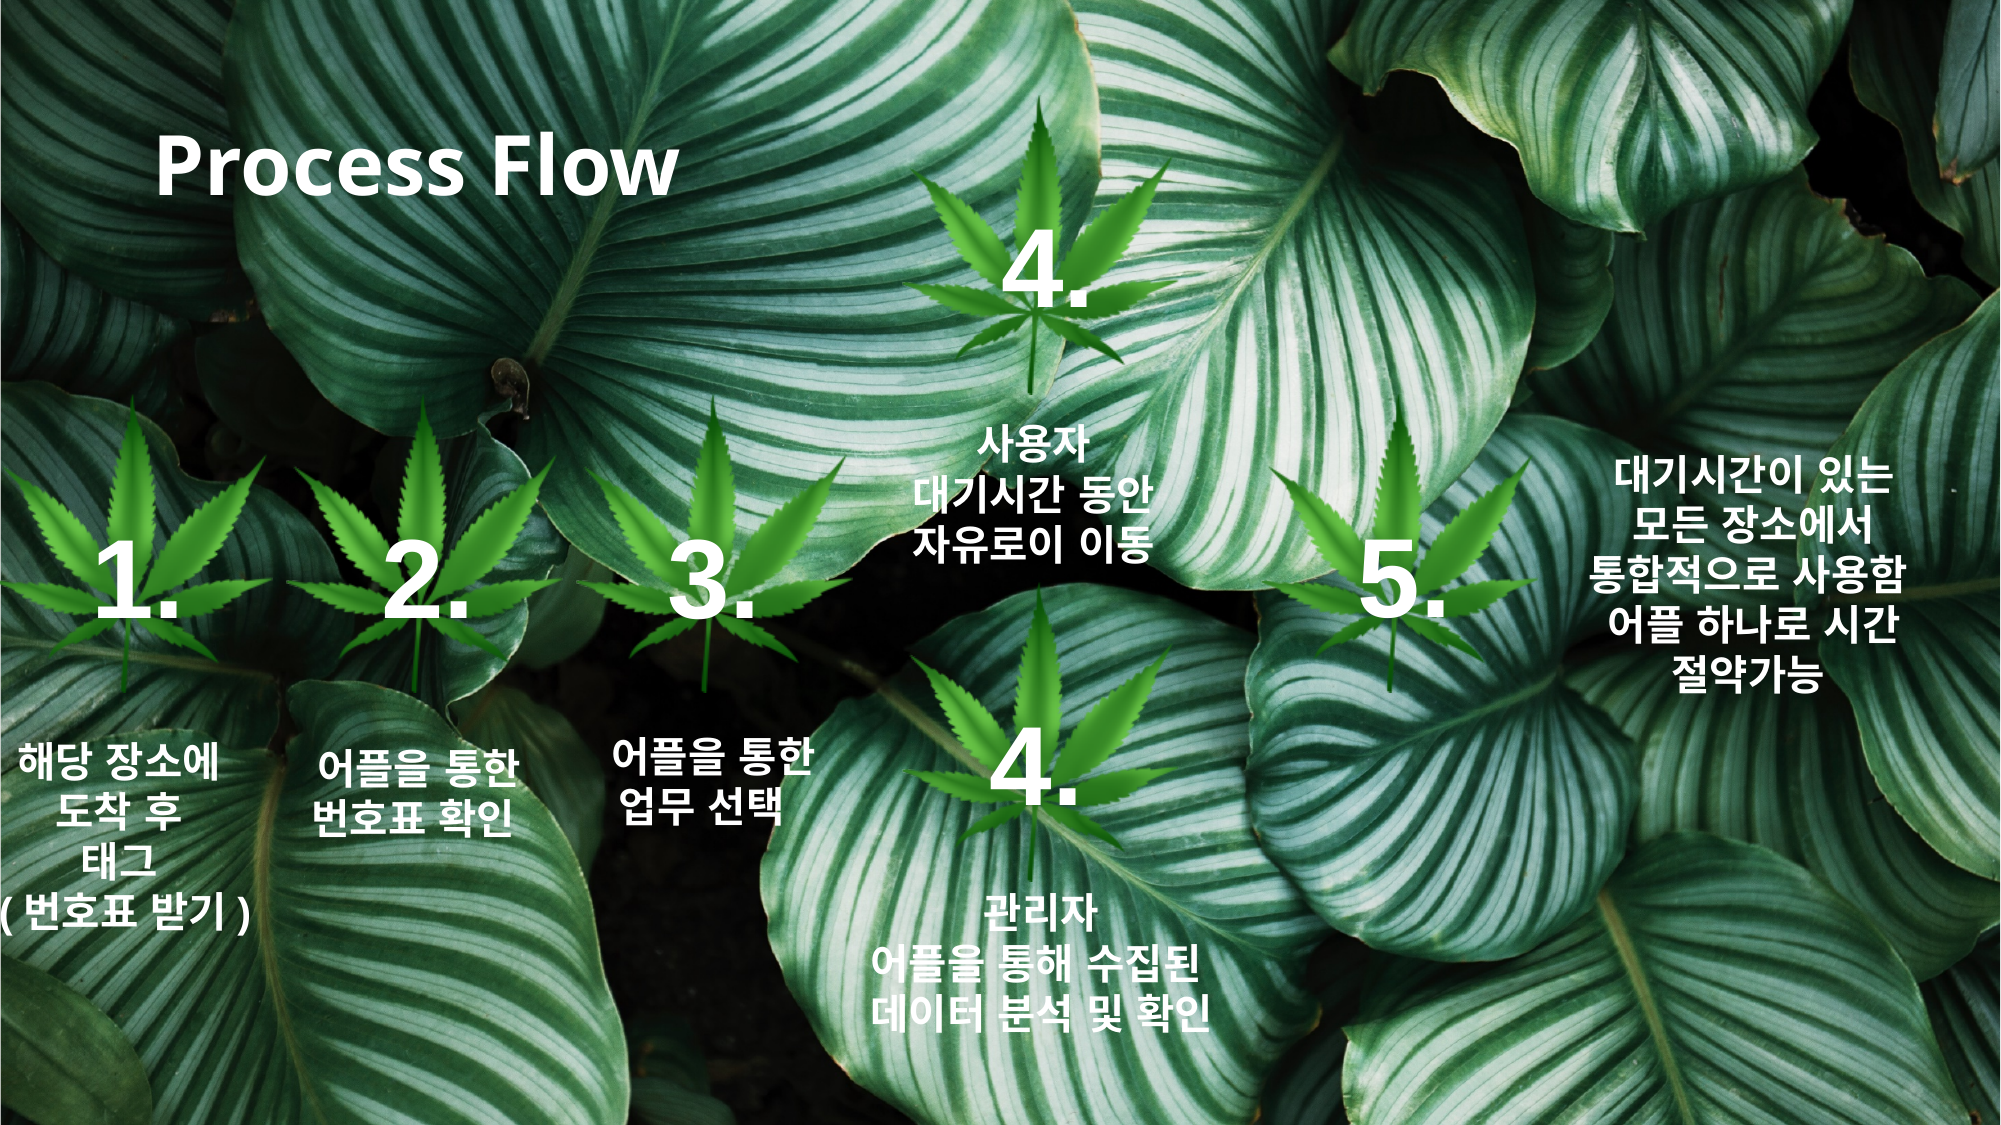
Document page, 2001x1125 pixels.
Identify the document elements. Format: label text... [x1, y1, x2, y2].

picture [0, 0, 1999, 1125]
text_box 대기시간이 있는 모든 장소에서 통합적으로 사용함 어플 하나로 시간 절약가능 [1563, 441, 1979, 615]
title Process Flow [137, 59, 437, 278]
title Process Flow [1563, 59, 1863, 278]
text_box 어플을 통한 번호표 확인 [266, 735, 437, 909]
text_box 해당 장소에 도착 후 태그 (번호표 받기) [0, 728, 285, 903]
